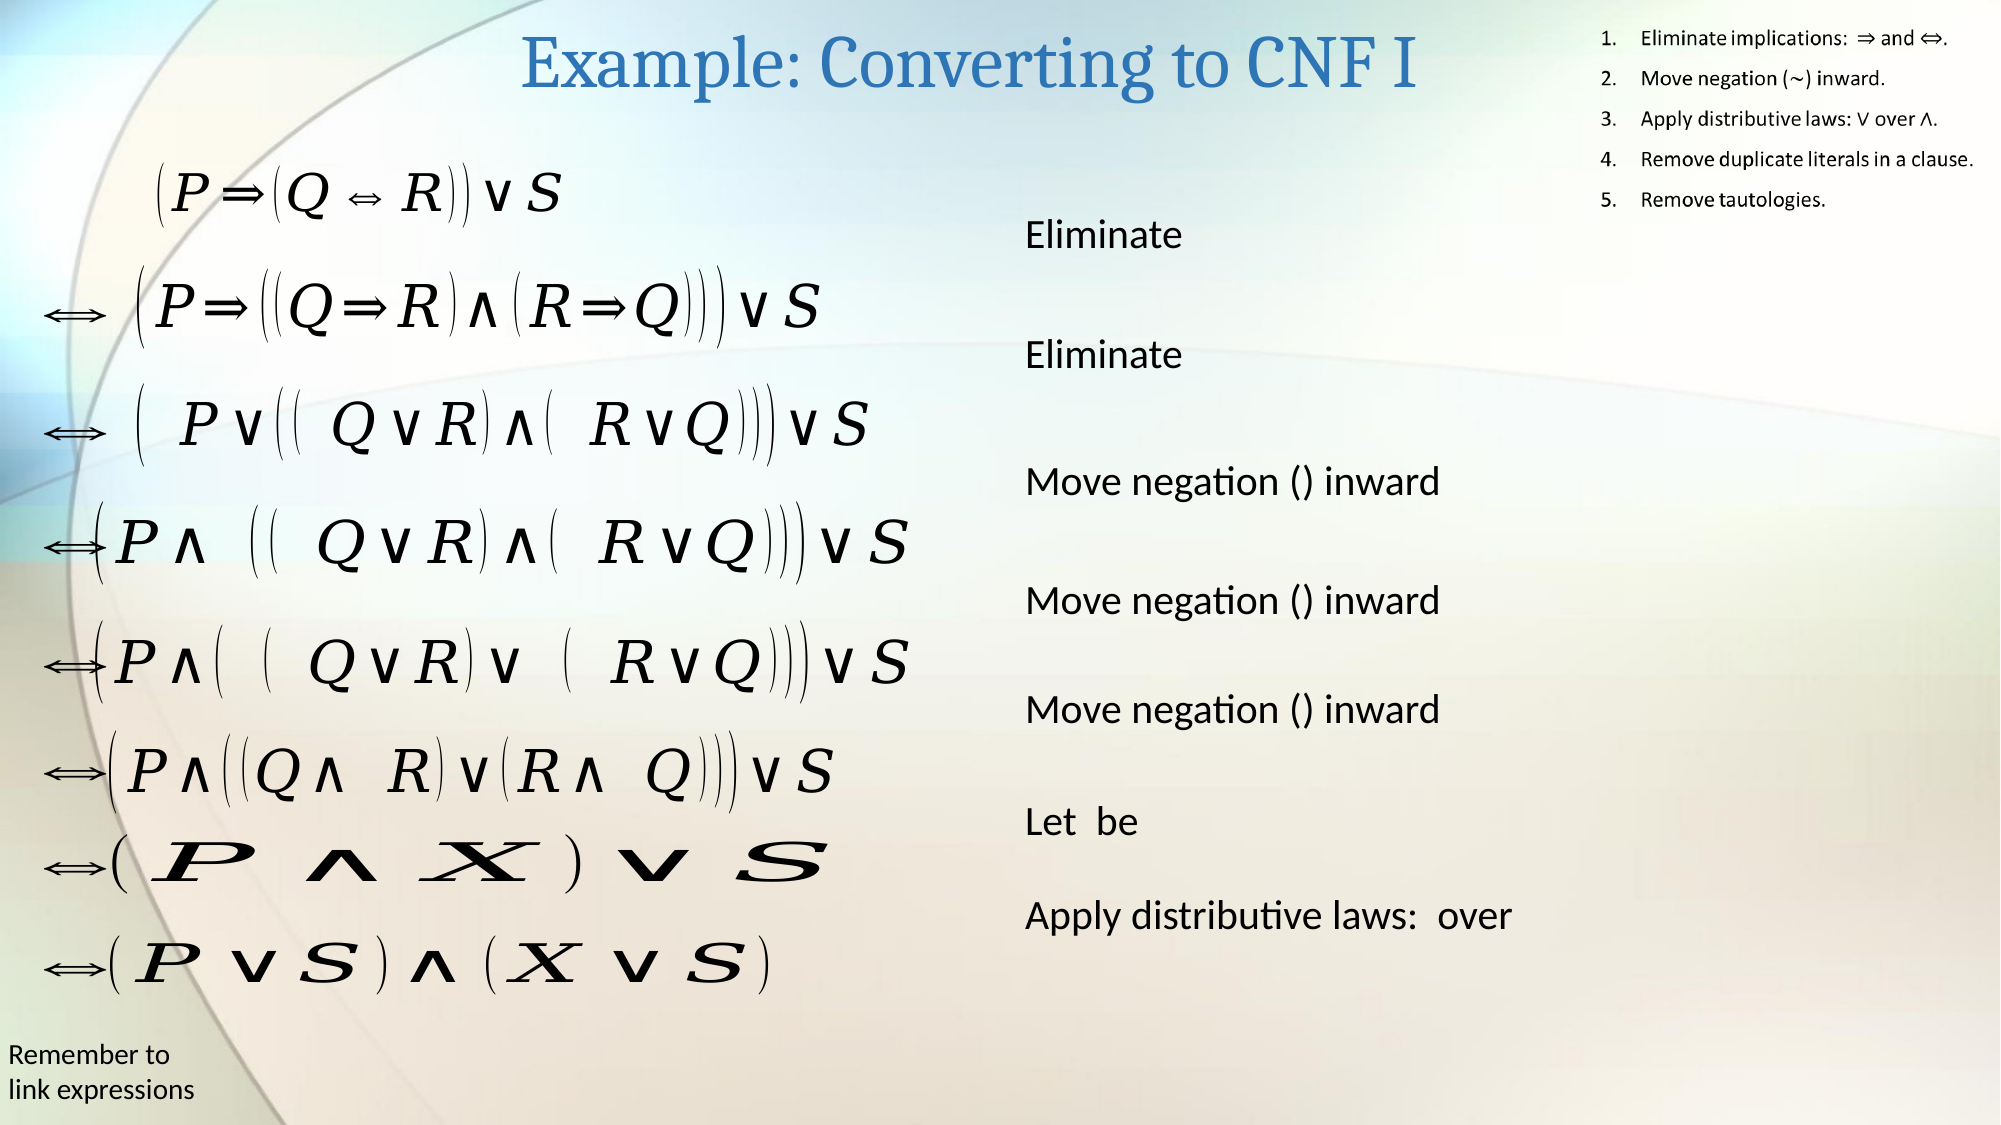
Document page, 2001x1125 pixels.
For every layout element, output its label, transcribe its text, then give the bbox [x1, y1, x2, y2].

text_box Remember to link expressions [0, 1027, 219, 1113]
text_box Example: Converting to CNF I [77, 11, 1577, 105]
picture [0, 0, 2001, 1125]
